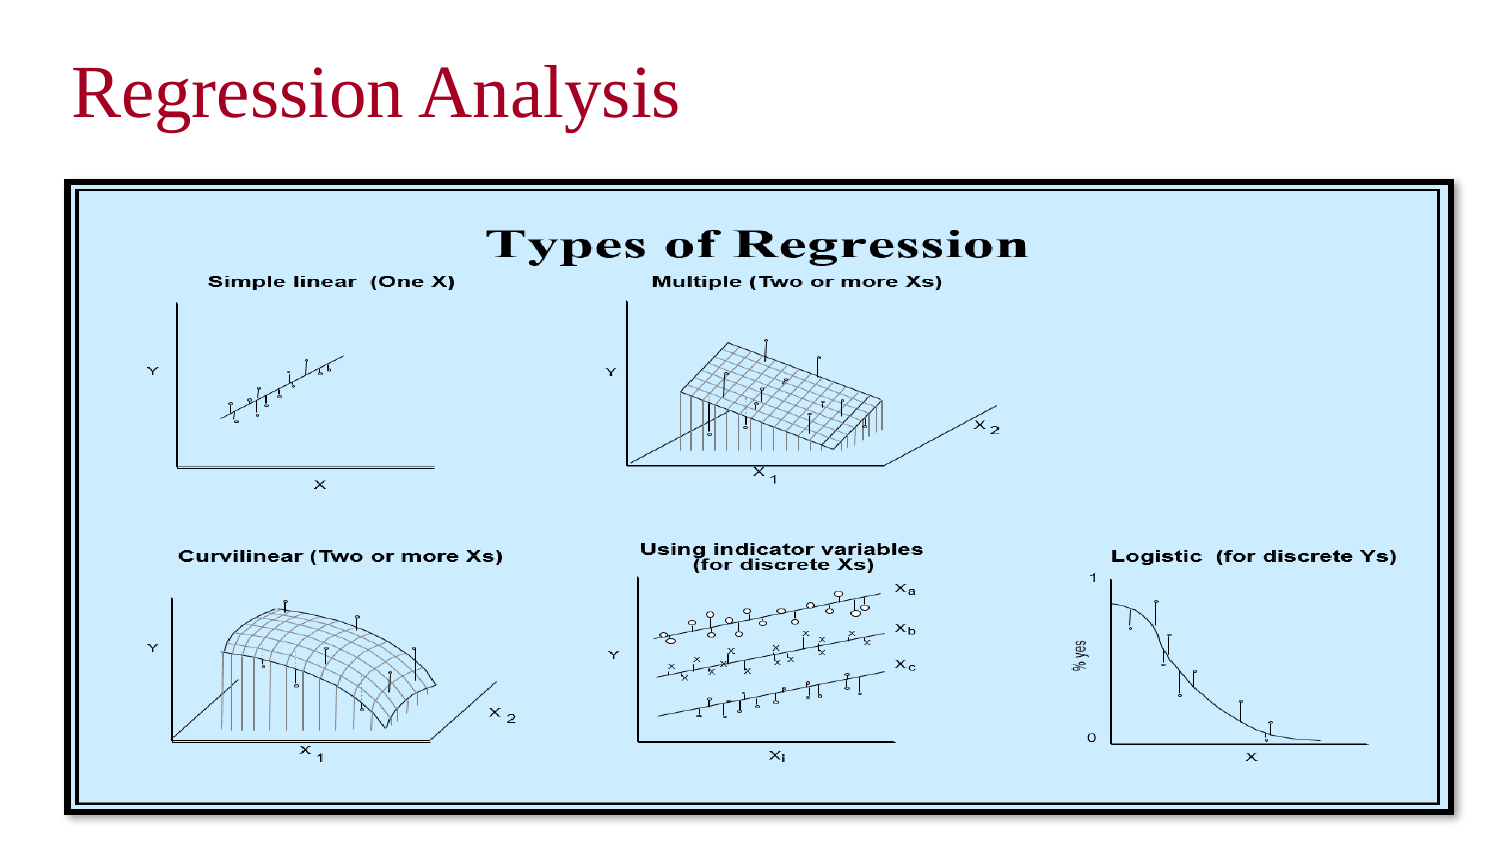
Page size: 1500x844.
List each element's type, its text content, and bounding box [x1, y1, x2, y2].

title Regression Analysis [71, 53, 1475, 133]
picture [70, 184, 1449, 809]
